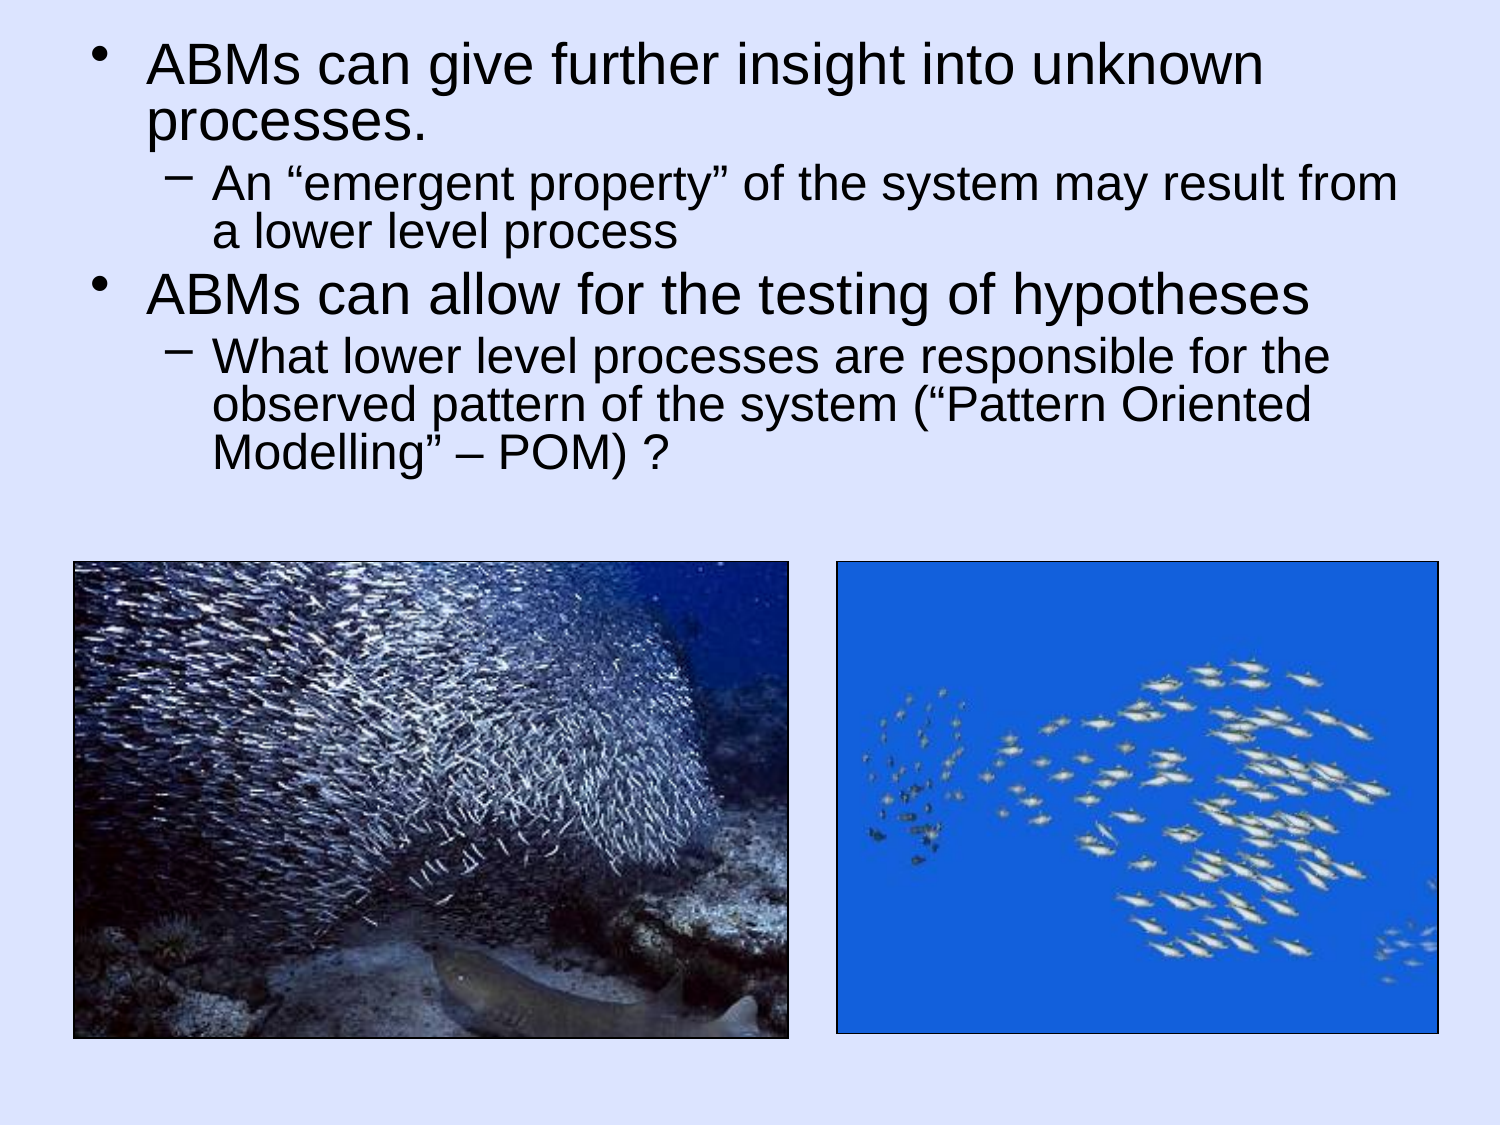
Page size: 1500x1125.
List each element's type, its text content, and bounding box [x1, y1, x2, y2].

picture [837, 562, 1438, 1033]
picture [74, 562, 788, 1038]
list ABMs can give further insight into unknown processes. An “emergent property” of the system may result from a lower level process ABMs can allow for the testing of hypotheses What lower level processes are responsible for the observed pattern of the system (“Pattern Oriented Modelling” – POM) ? [75, 32, 1425, 513]
